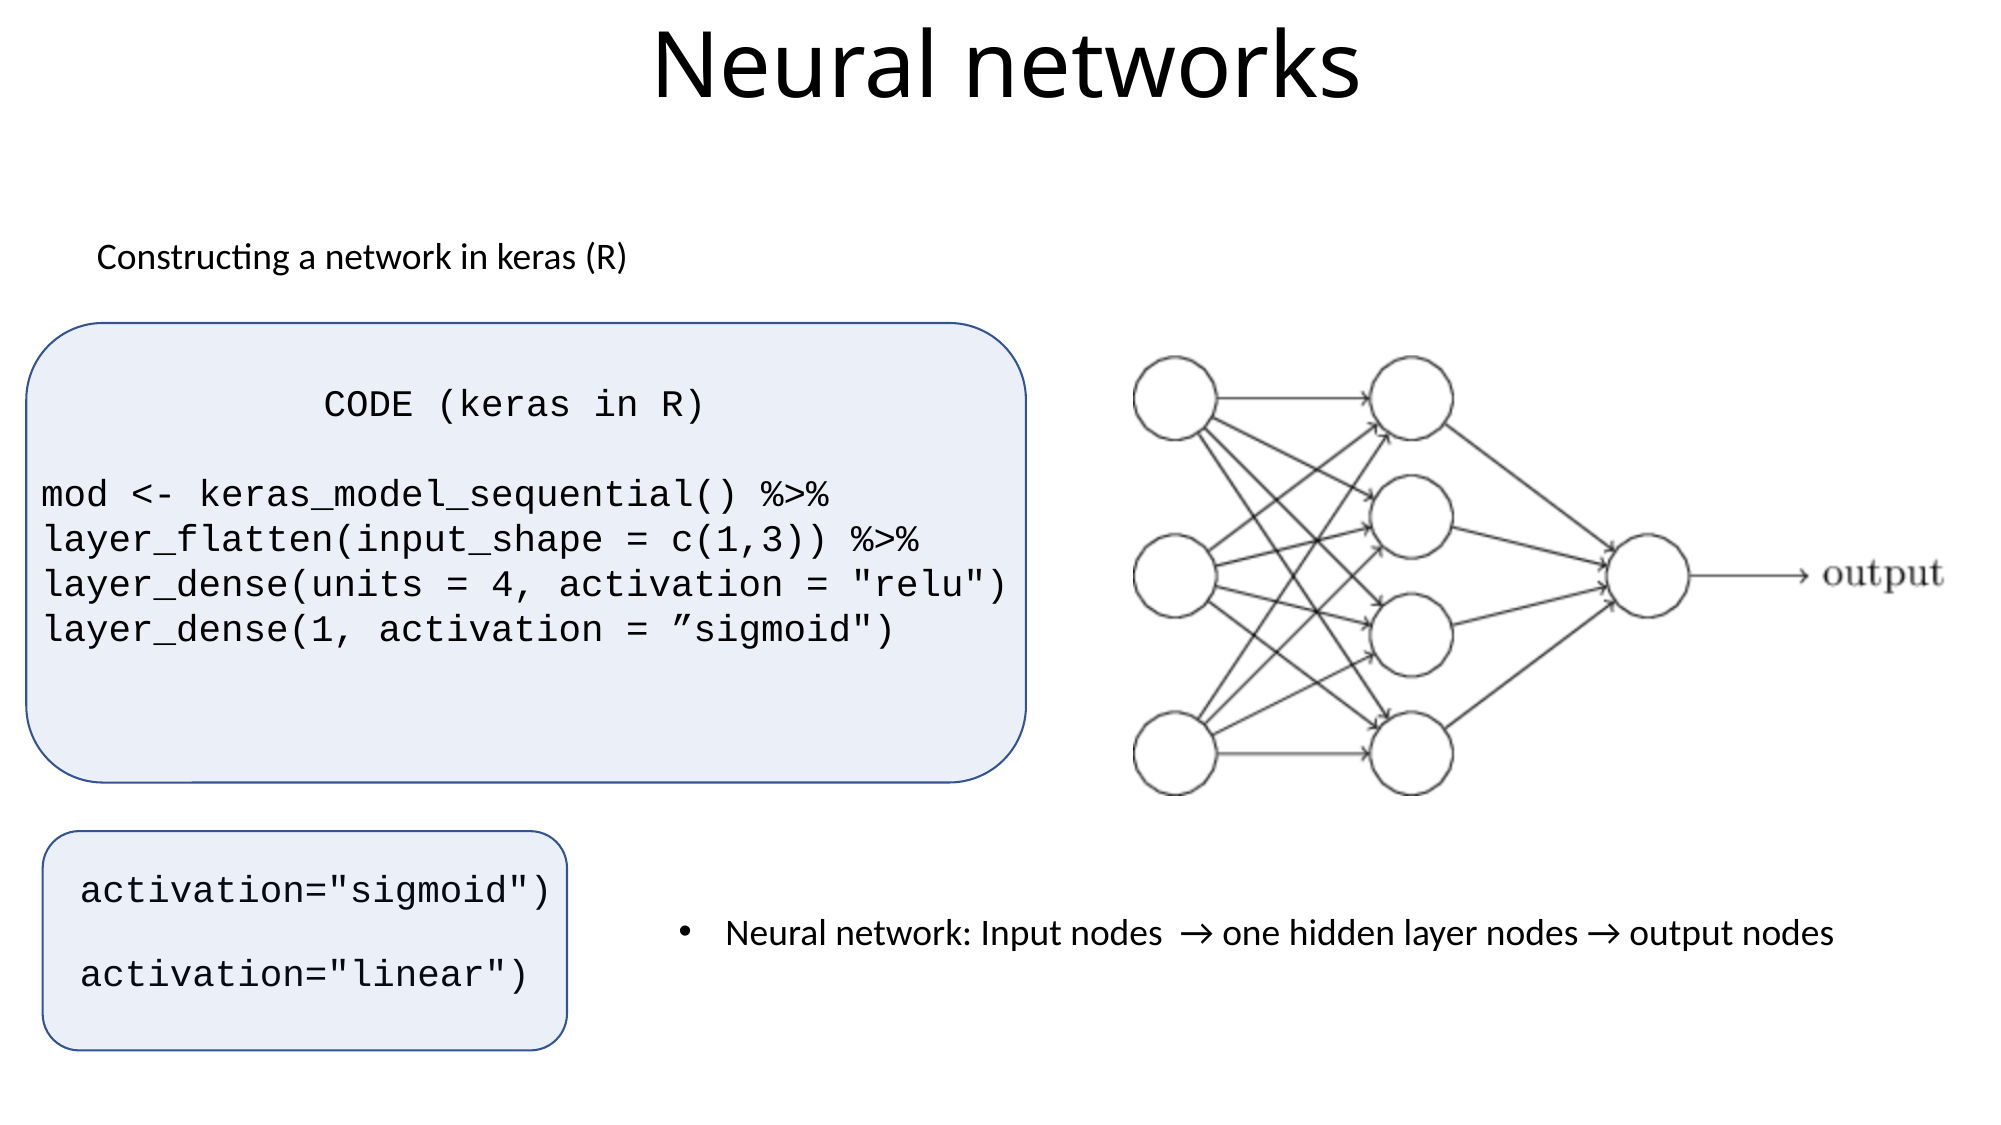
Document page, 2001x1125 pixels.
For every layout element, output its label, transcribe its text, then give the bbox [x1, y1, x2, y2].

text_box Neural network: Input nodes → one hidden layer nodes → output nodes [663, 900, 1870, 960]
text_box [41, 830, 569, 1052]
text_box [30, 321, 1022, 371]
text_box Constructing a network in keras (R) [82, 224, 878, 285]
text_box CODE (keras in R) mod <- keras_model_sequential() %>% layer_flatten(input_shape = c(1,3)) %>% layer_dense(units = 4, activation = "relu") layer_dense(1, activation = ”sigmoid") [26, 371, 1026, 657]
picture [1058, 322, 2000, 821]
text_box Neural networks [144, 0, 1869, 176]
text_box [25, 387, 1027, 784]
